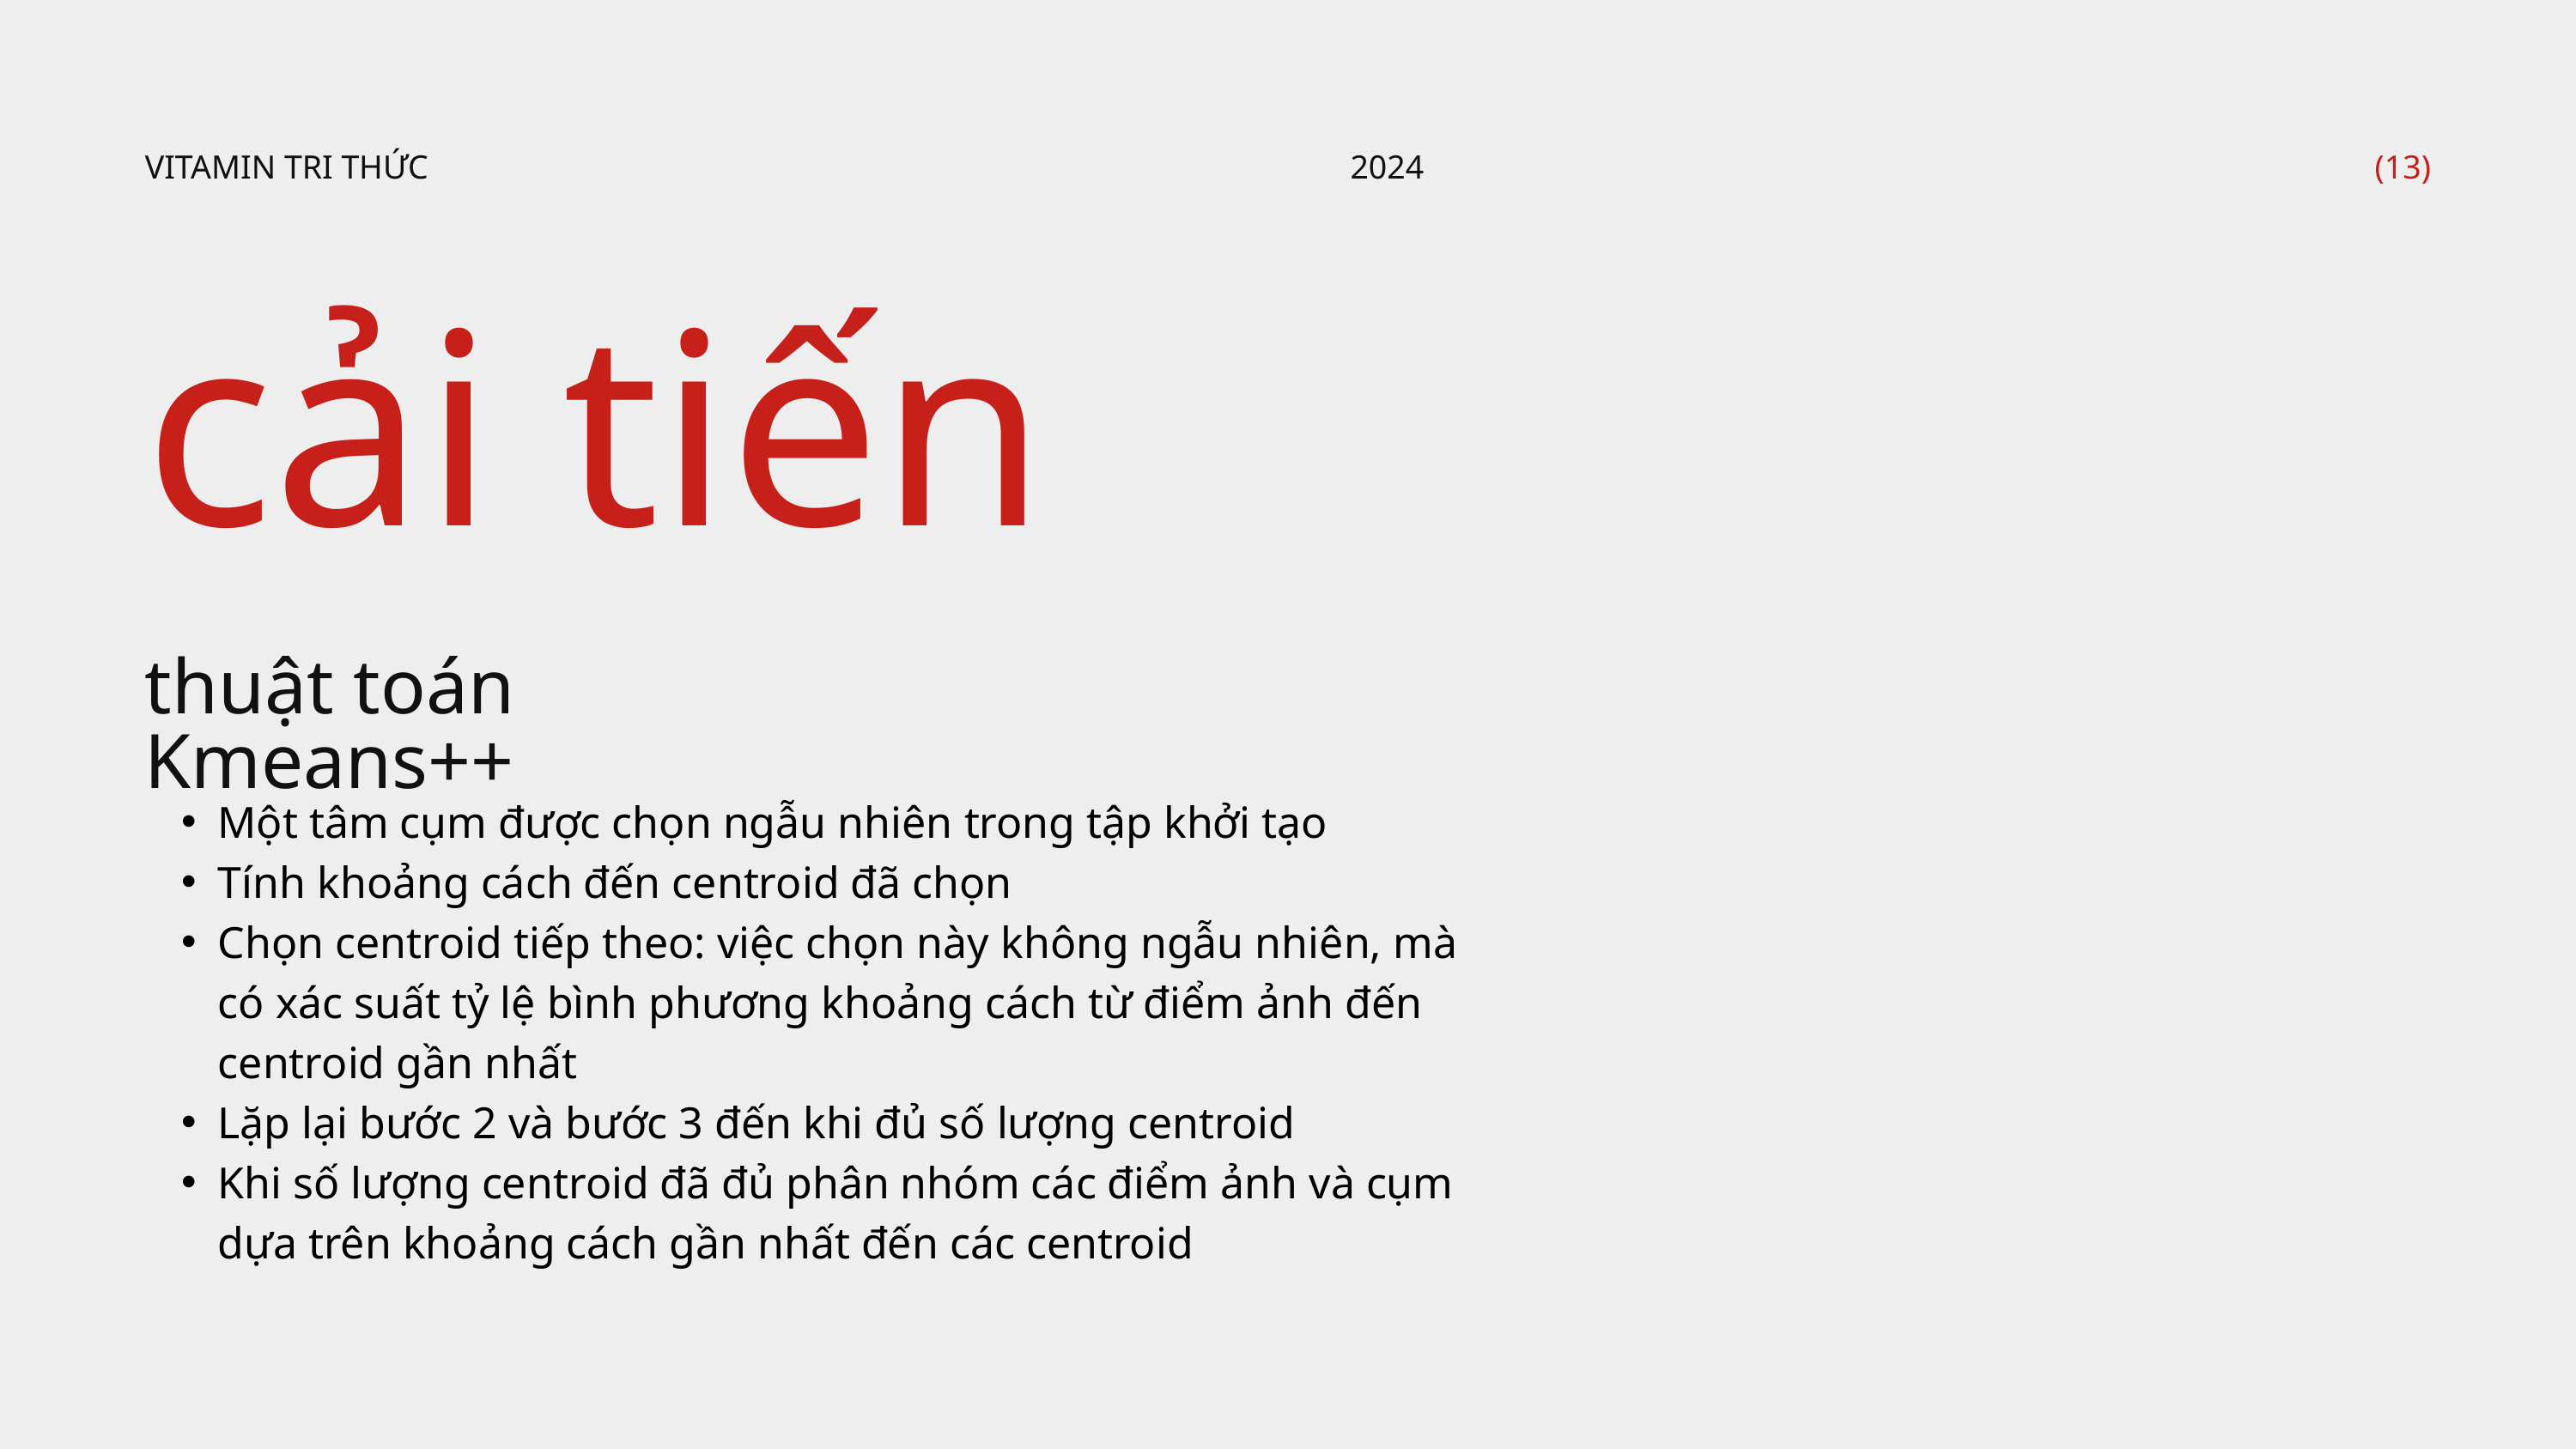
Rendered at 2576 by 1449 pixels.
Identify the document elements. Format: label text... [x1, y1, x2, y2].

text_box cải tiến [144, 364, 1538, 579]
text_box Một tâm cụm được chọn ngẫu nhiên trong tập khởi tạo Tính khoảng cách đến centroid đã chọn Chọn centroid tiếp theo: việc chọn này không ngẫu nhiên, mà có xác suất tỷ lệ bình phương khoảng cách từ điểm ảnh đến centroid gần nhất Lặp lại bước 2 và bước 3 đến khi đủ số lượng centroid Khi số lượng centroid đã đủ phân nhóm các điểm ảnh và cụm dựa trên khoảng cách gần nhất đến các centroid [144, 786, 1511, 1268]
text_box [144, 144, 2432, 183]
text_box thuật toán Kmeans++ [144, 653, 794, 786]
